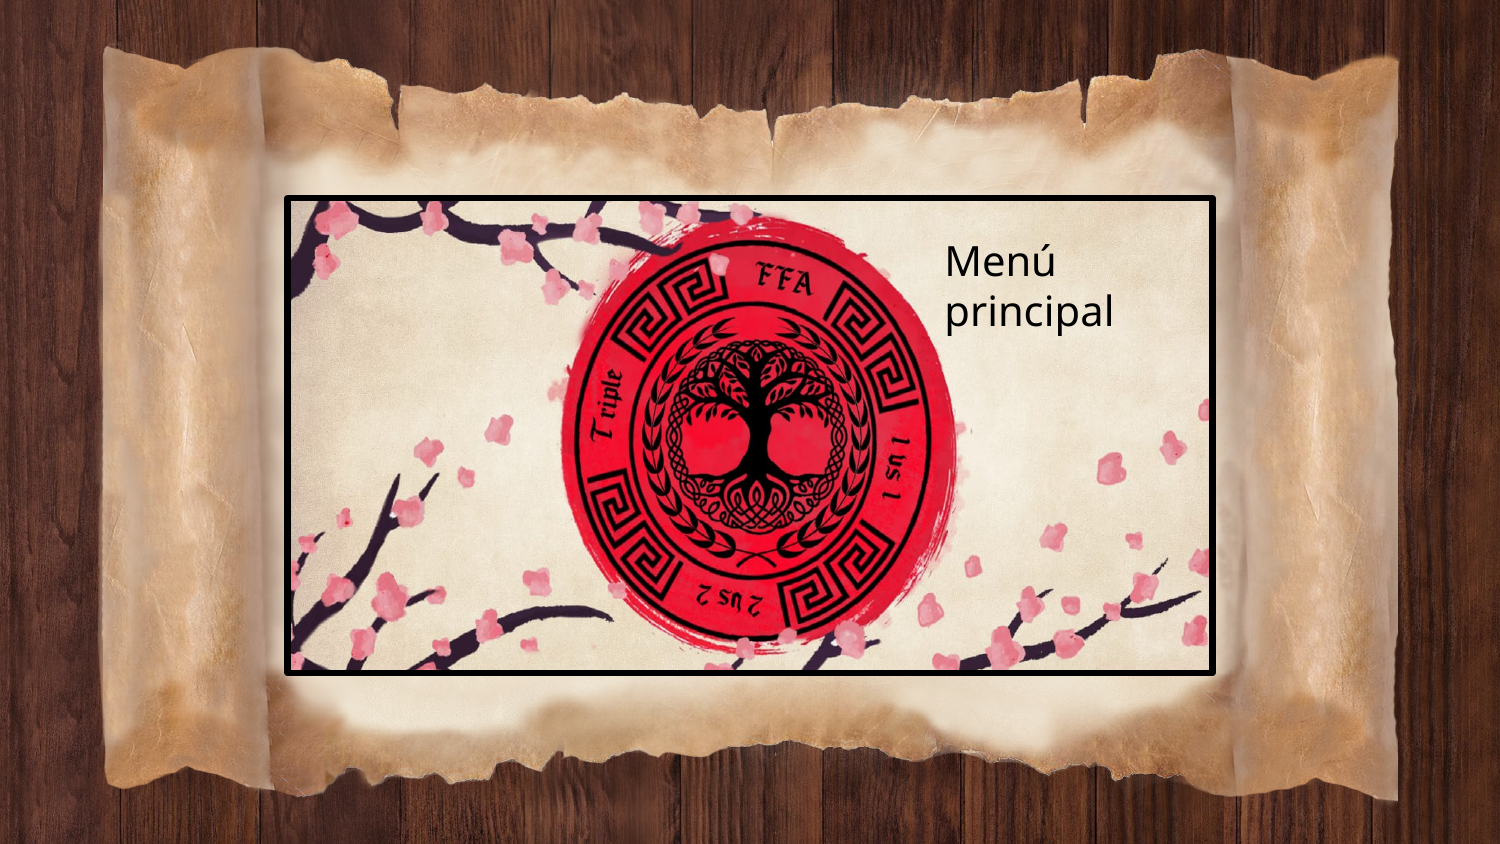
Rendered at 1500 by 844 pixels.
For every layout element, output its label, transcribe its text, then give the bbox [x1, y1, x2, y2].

text_box Menú principal [1213, 220, 1219, 351]
picture [0, 0, 1500, 844]
